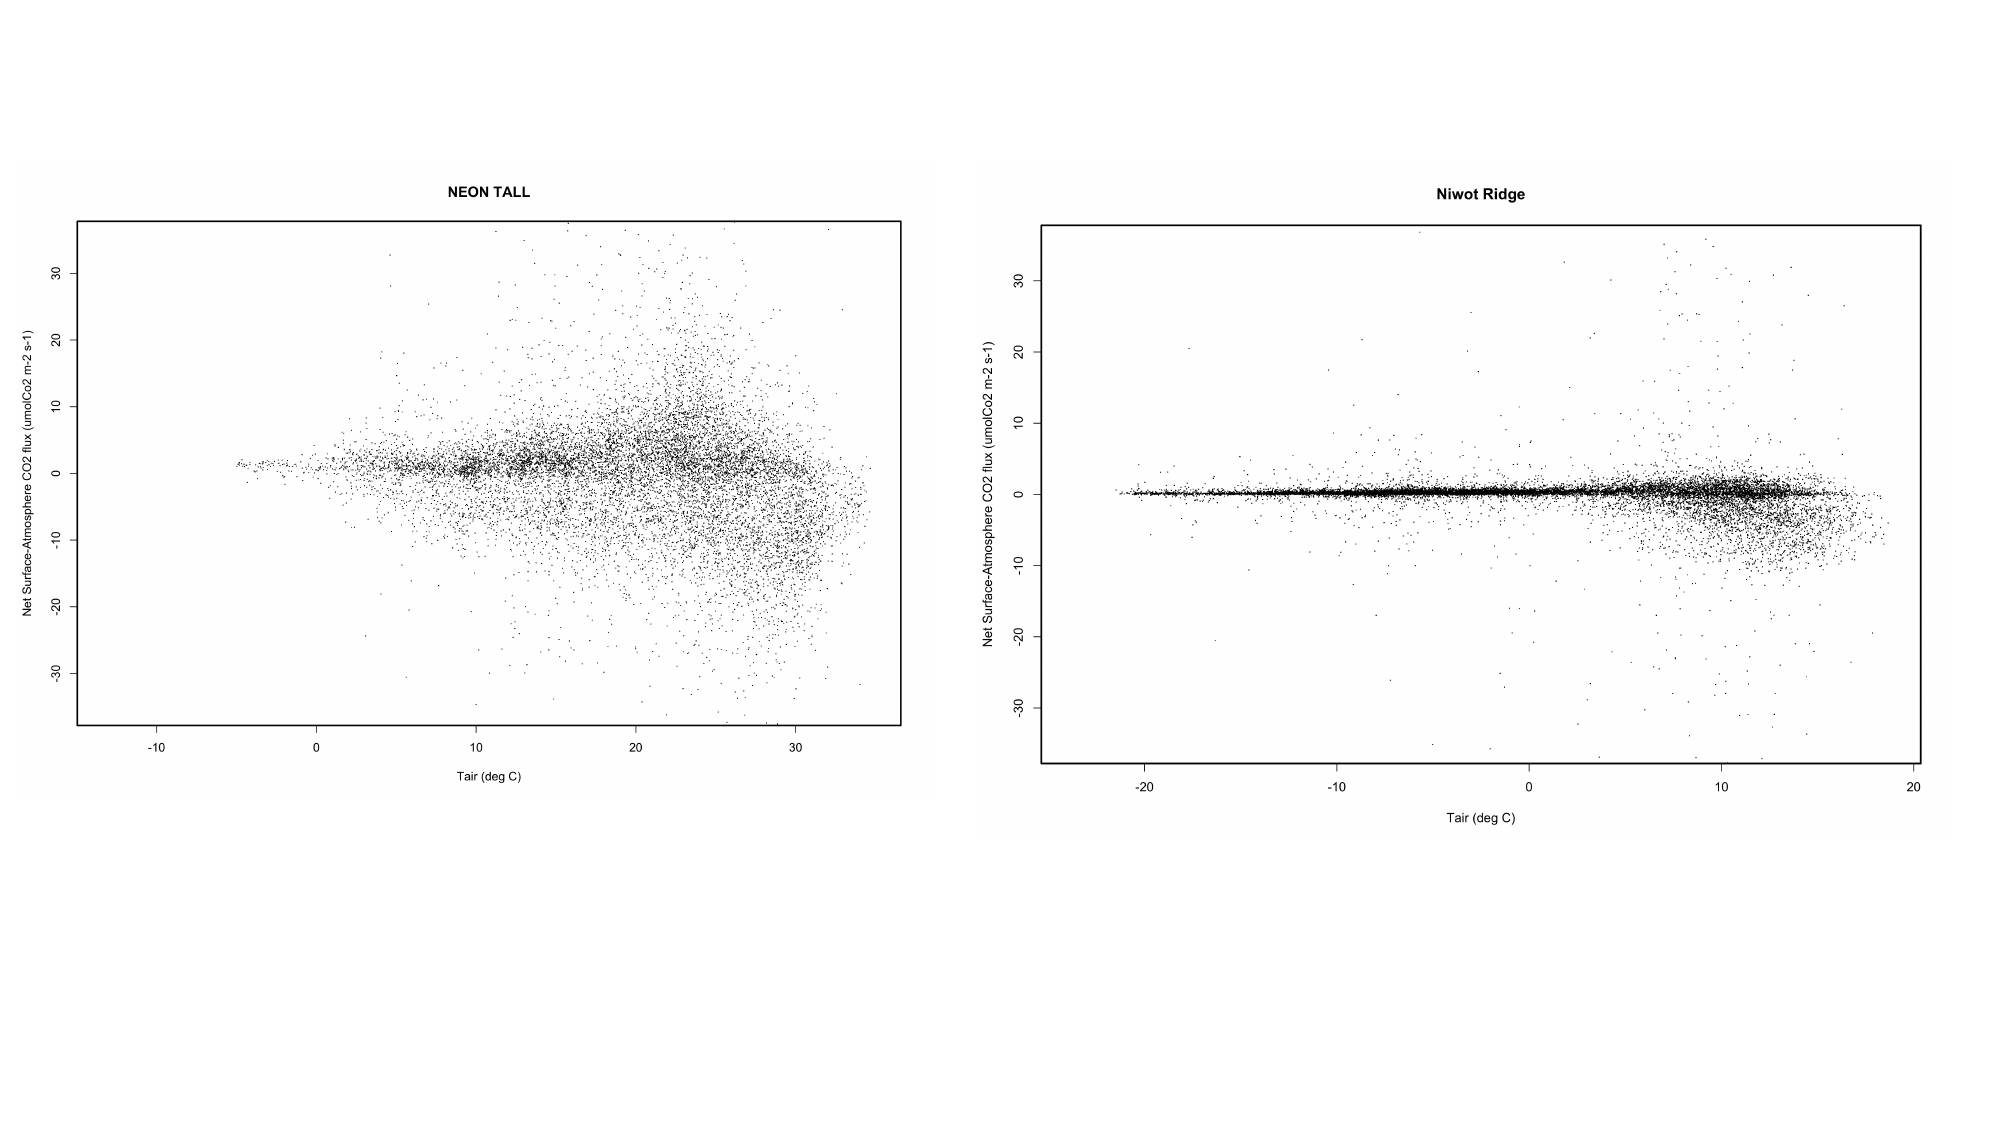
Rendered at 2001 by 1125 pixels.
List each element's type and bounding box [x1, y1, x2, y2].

picture [978, 162, 1953, 842]
picture [18, 162, 931, 799]
